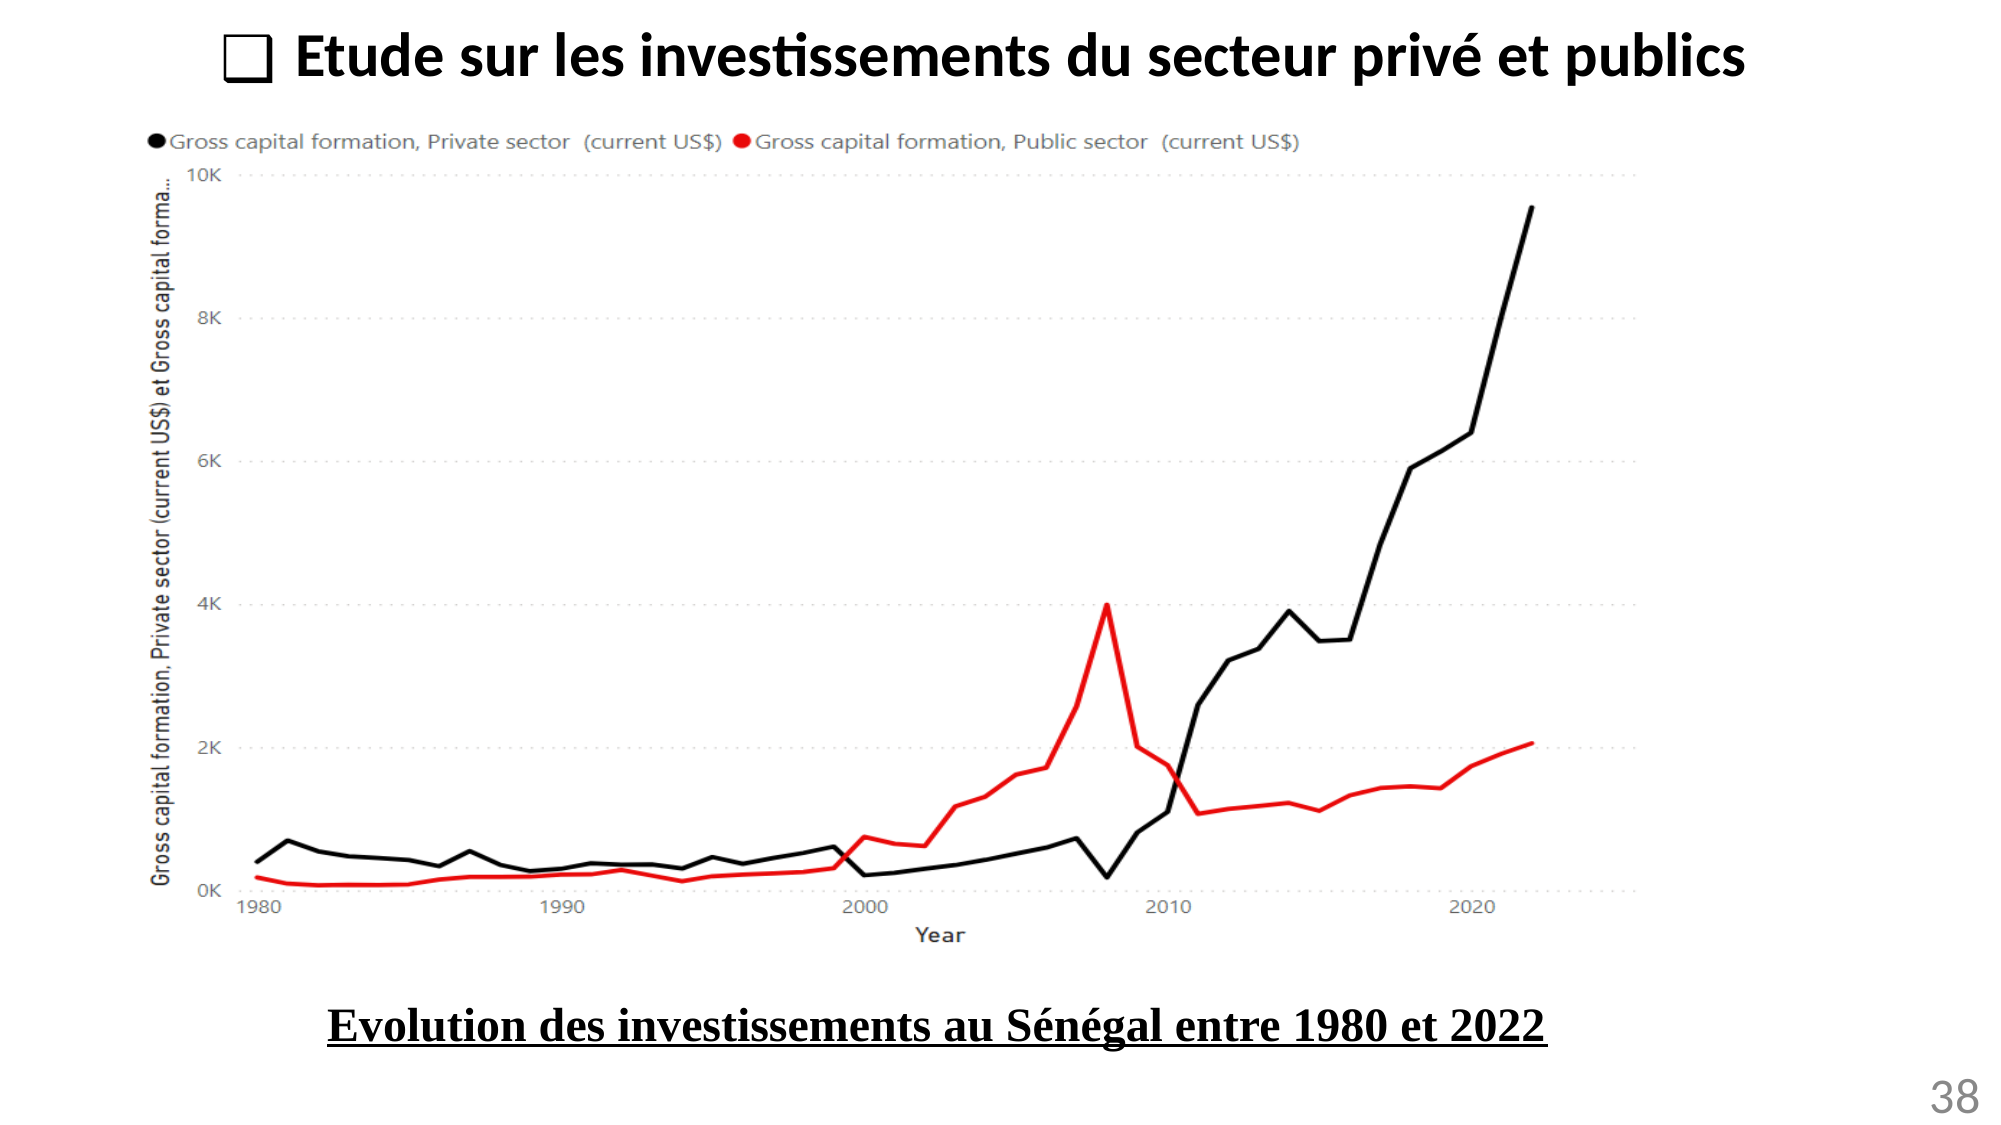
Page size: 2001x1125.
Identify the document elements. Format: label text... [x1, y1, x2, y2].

picture [139, 129, 1646, 948]
list [0, 7, 1840, 182]
slide_number ‹#› [1912, 1064, 1996, 1123]
text_box Evolution des investissements au Sénégal entre 1980 et 2022 [87, 985, 1787, 1059]
text_box Etude sur les investissements du secteur privé et publics [52, 6, 1917, 97]
